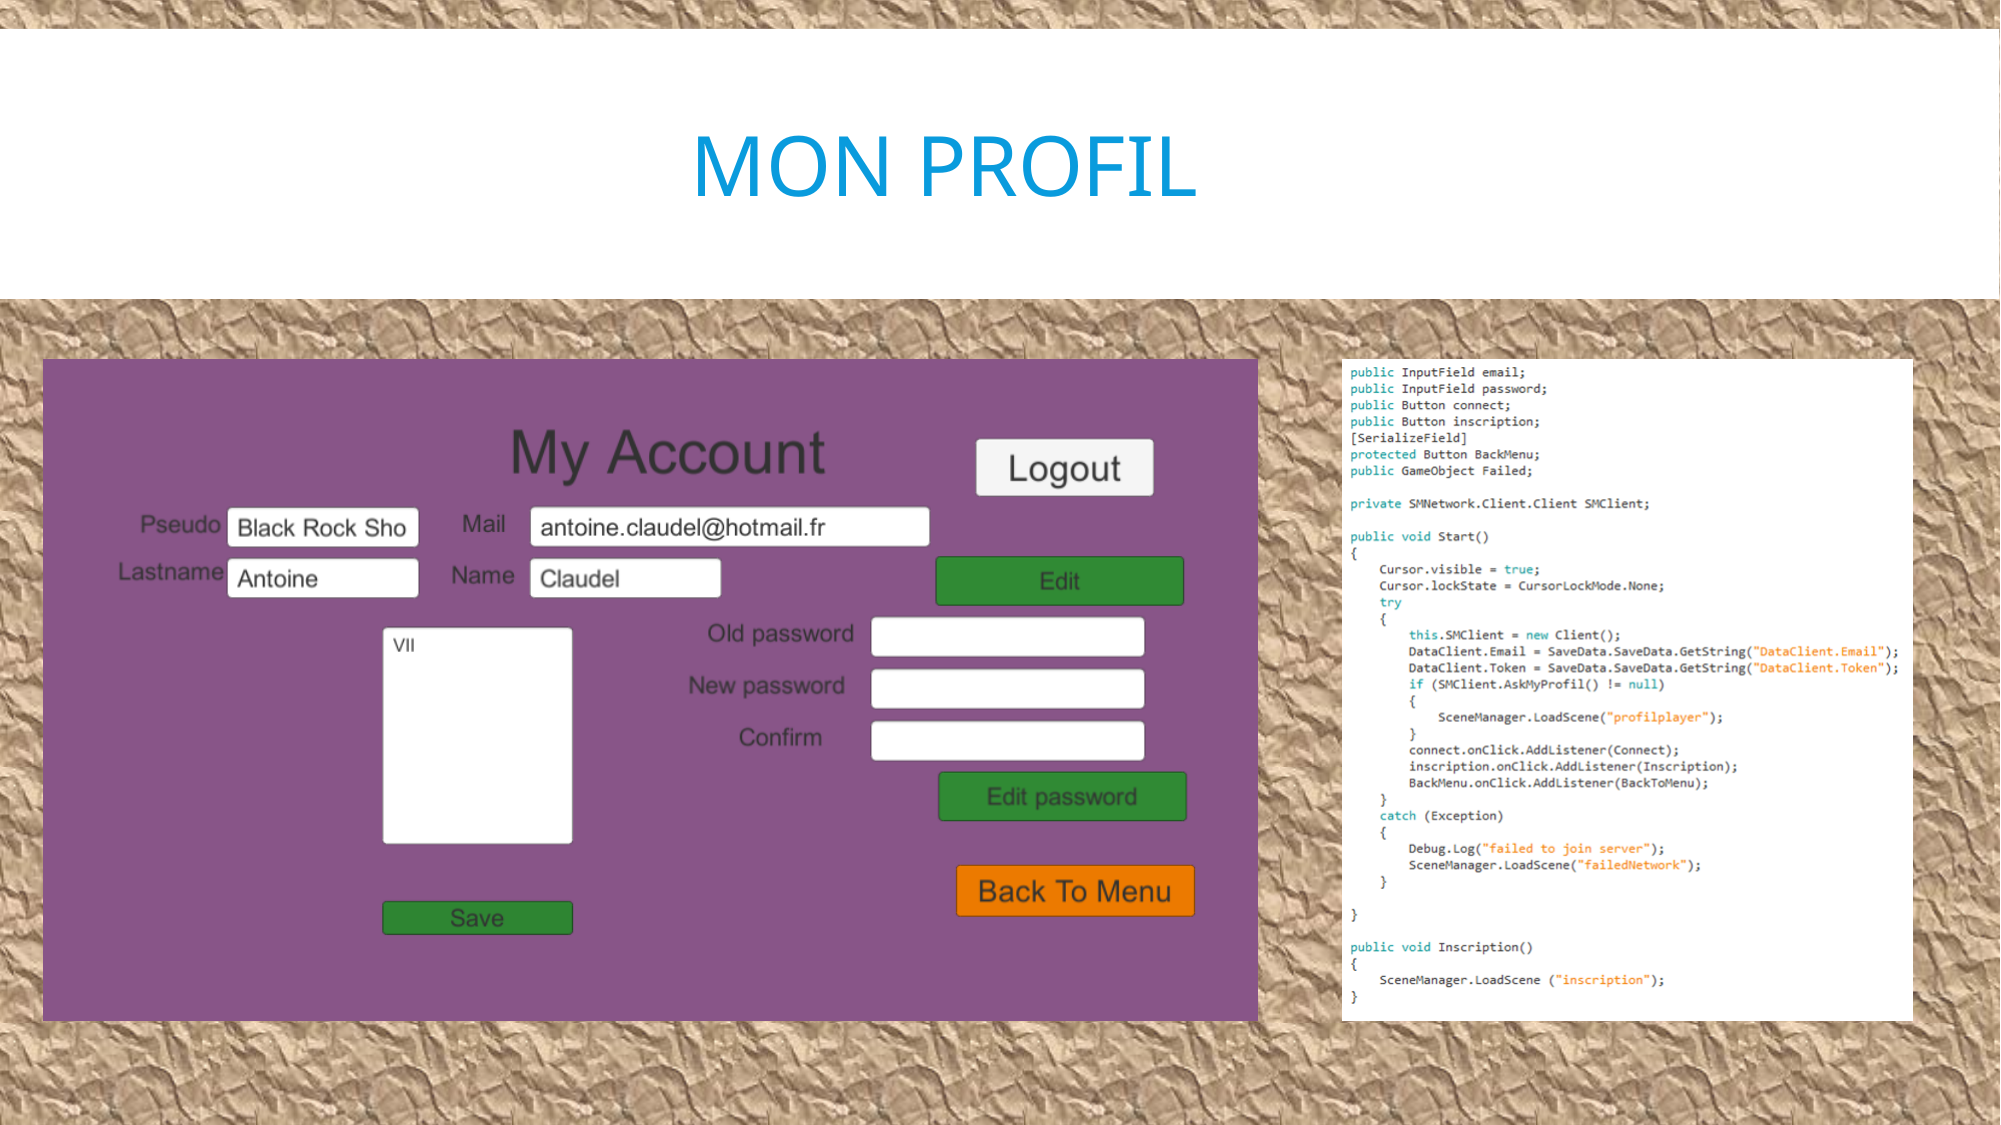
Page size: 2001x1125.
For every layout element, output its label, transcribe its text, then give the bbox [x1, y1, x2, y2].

picture [43, 359, 1258, 1021]
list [1342, 359, 1914, 1021]
title mon profil [43, 65, 1846, 278]
